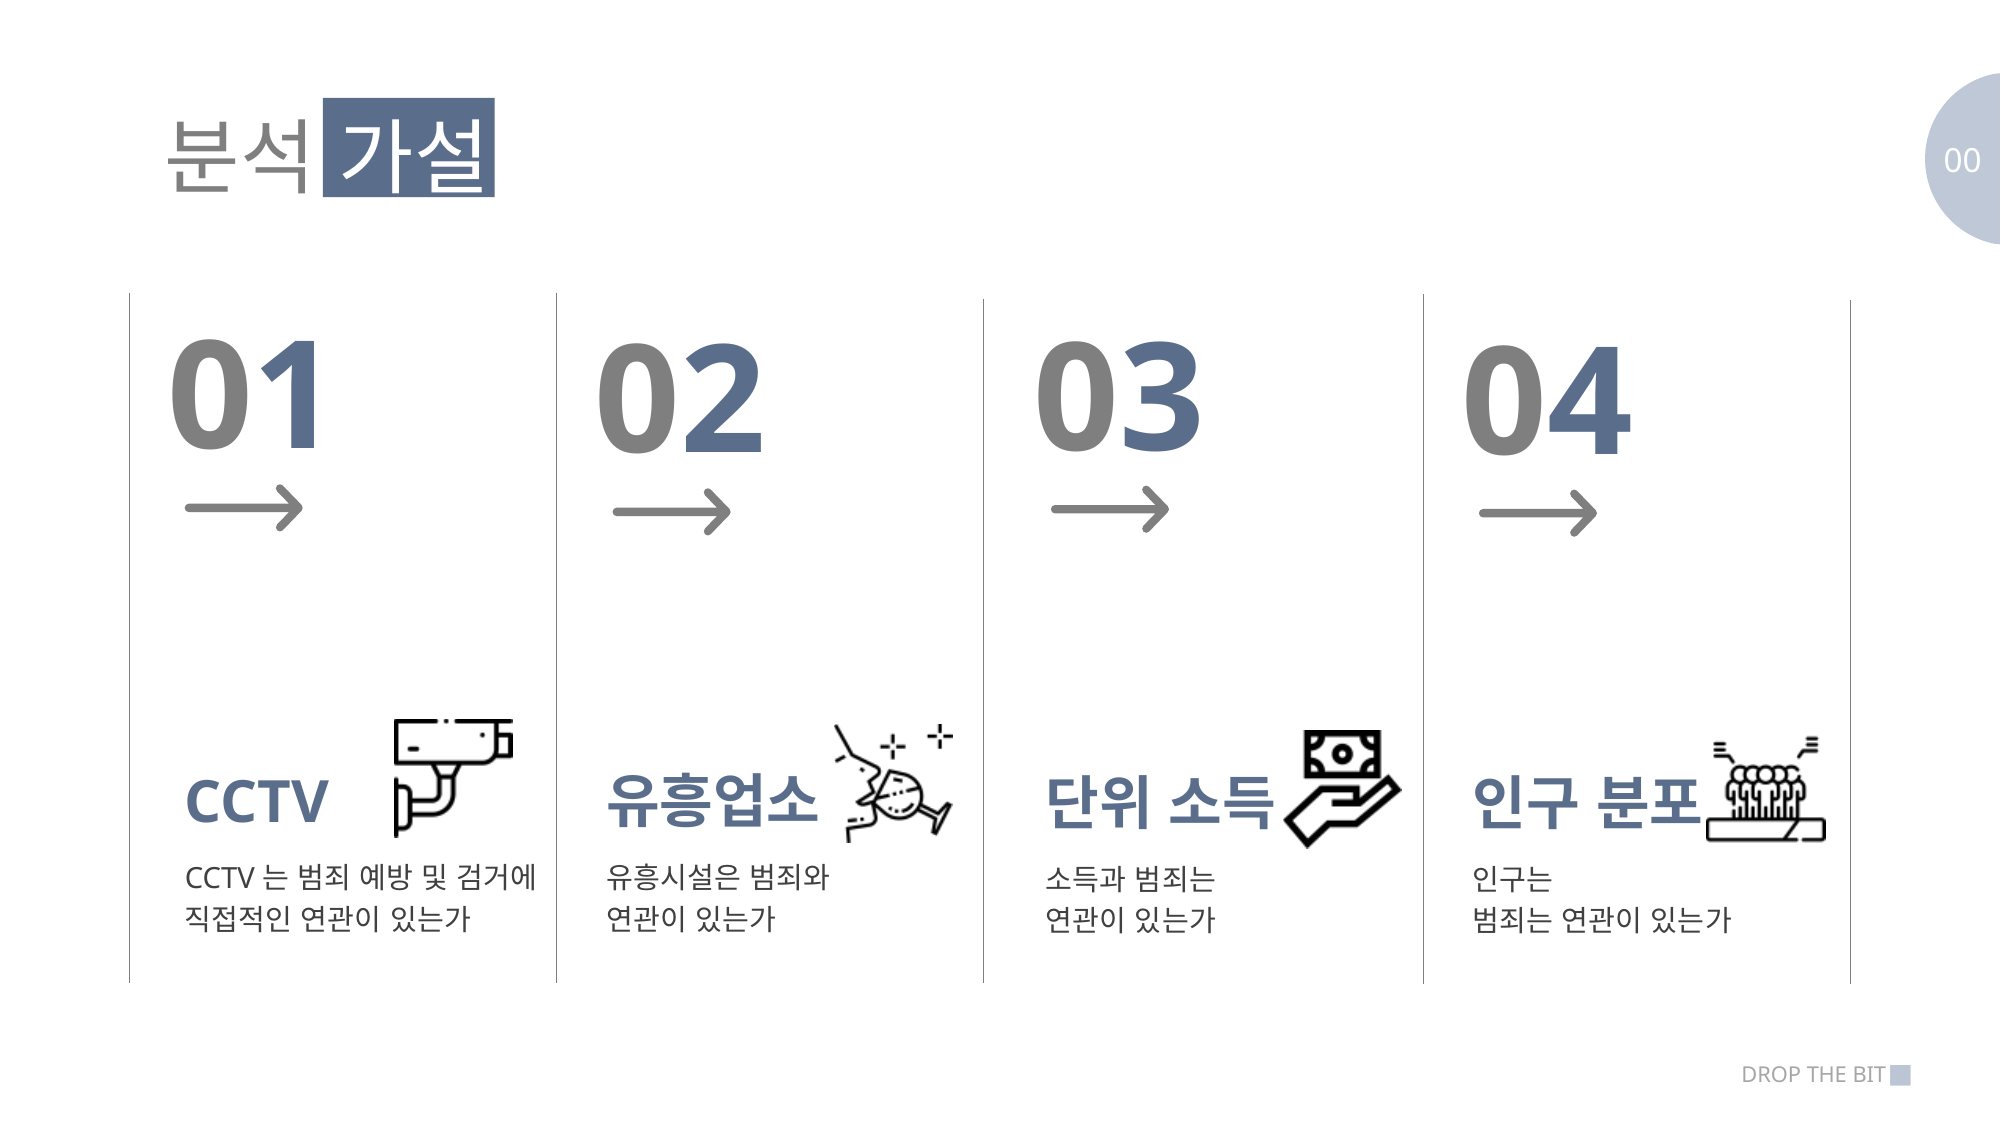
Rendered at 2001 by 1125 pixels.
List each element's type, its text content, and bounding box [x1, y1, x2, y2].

text_box 04 [1446, 296, 1755, 492]
text_box 인구 분포 [1458, 786, 1706, 844]
text_box CCTV는 범죄 예방 및 검거에 직접적인 연관이 있는가 [170, 845, 556, 944]
text_box [1889, 1064, 1911, 1086]
picture [1283, 730, 1402, 849]
text_box [612, 488, 731, 536]
text_box CCTV [170, 785, 439, 842]
text_box [1050, 485, 1170, 533]
text_box 01 [152, 291, 461, 487]
text_box 유흥시설은 범죄와 연관이 있는가 [591, 845, 949, 944]
text_box DROP THE BIT [1726, 1053, 1901, 1095]
picture [394, 719, 513, 838]
text_box 03 [1018, 292, 1327, 488]
text_box 소득과 범죄는 연관이 있는가 [1030, 846, 1389, 946]
text_box 유흥업소 [591, 785, 834, 842]
picture [834, 724, 953, 843]
text_box 단위 소득 [1031, 786, 1283, 844]
text_box CCTV는 범죄 예방 및 검거에 직접적인 연관이 있는가 [557, 845, 566, 944]
text_box [1478, 489, 1597, 537]
text_box [184, 484, 303, 532]
text_box 인구는 범죄는 연관이 있는가 [1458, 846, 1816, 946]
text_box 00 [1925, 73, 2000, 245]
picture [1706, 730, 1826, 849]
list 분석 가설 [149, 97, 508, 235]
text_box 02 [580, 295, 889, 491]
